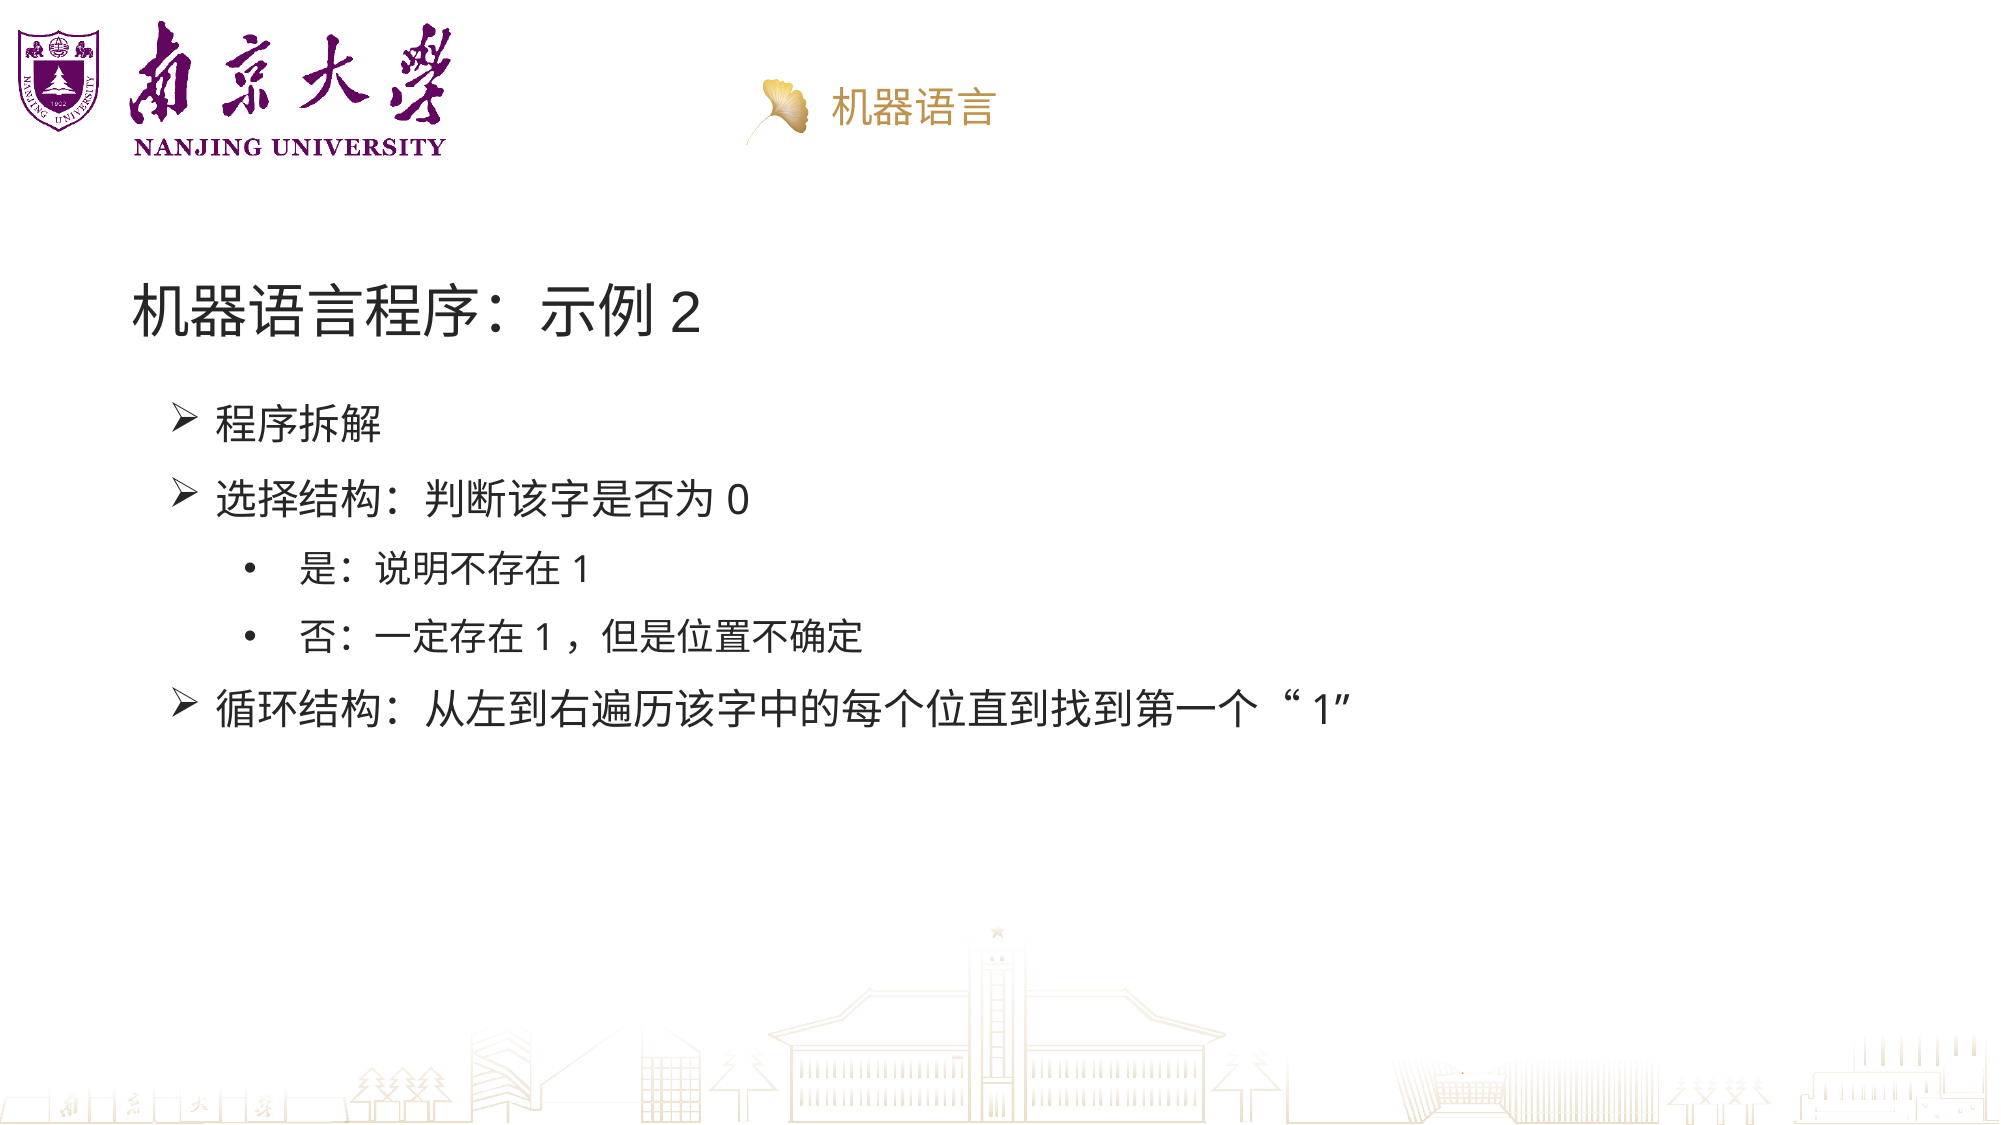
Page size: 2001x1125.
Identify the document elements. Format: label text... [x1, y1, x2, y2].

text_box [116, 249, 1843, 826]
picture [18, 21, 451, 160]
picture [731, 64, 830, 169]
text_box 机器语言 [816, 73, 1226, 139]
